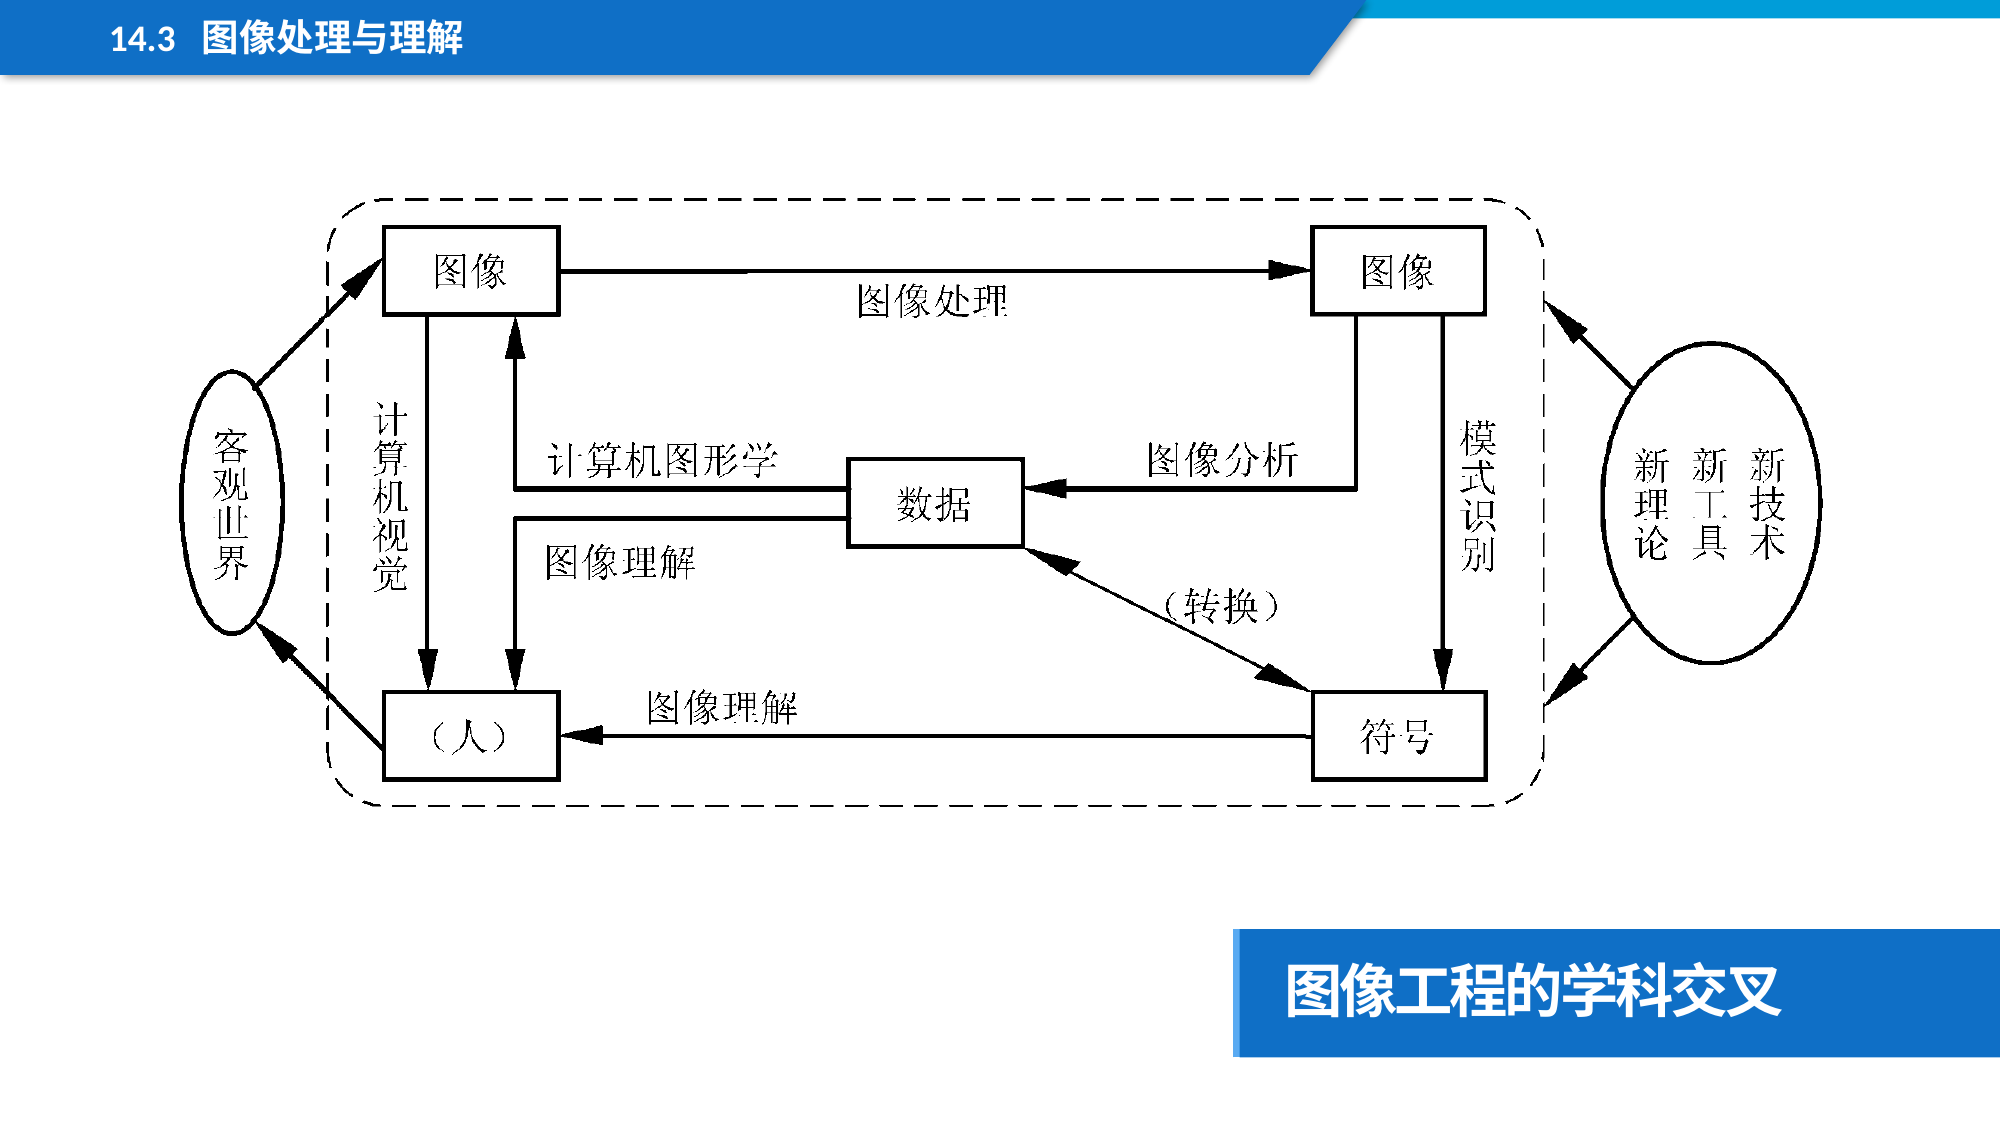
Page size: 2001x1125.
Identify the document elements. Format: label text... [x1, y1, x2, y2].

list 图像工程的学科交叉 [1239, 929, 2000, 1058]
picture [159, 157, 1841, 846]
list 14.3 图像处理与理解 [93, 11, 1138, 68]
